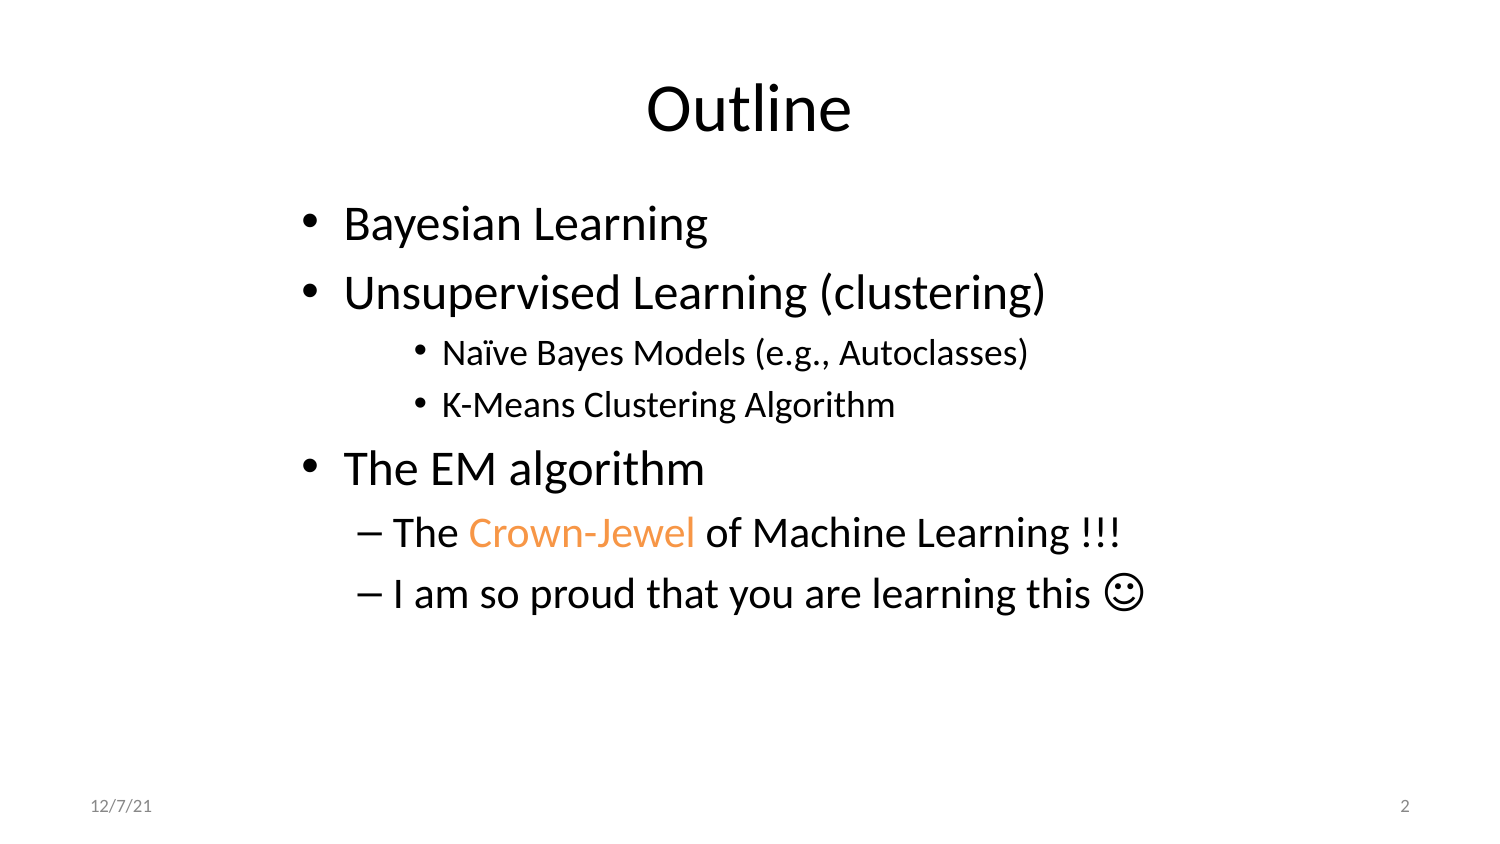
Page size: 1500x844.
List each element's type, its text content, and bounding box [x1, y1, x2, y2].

title Outline [75, 33, 1425, 175]
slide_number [75, 782, 425, 827]
list Bayesian Learning Unsupervised Learning (clustering) Naïve Bayes Models (e.g., Autoclasses) K-Means Clustering Algorithm The EM algorithm The Crown-Jewel of Machine Learning !!! I am so proud that you are learning this ☺ [286, 182, 1236, 740]
slide_number ‹#› [1074, 782, 1425, 827]
